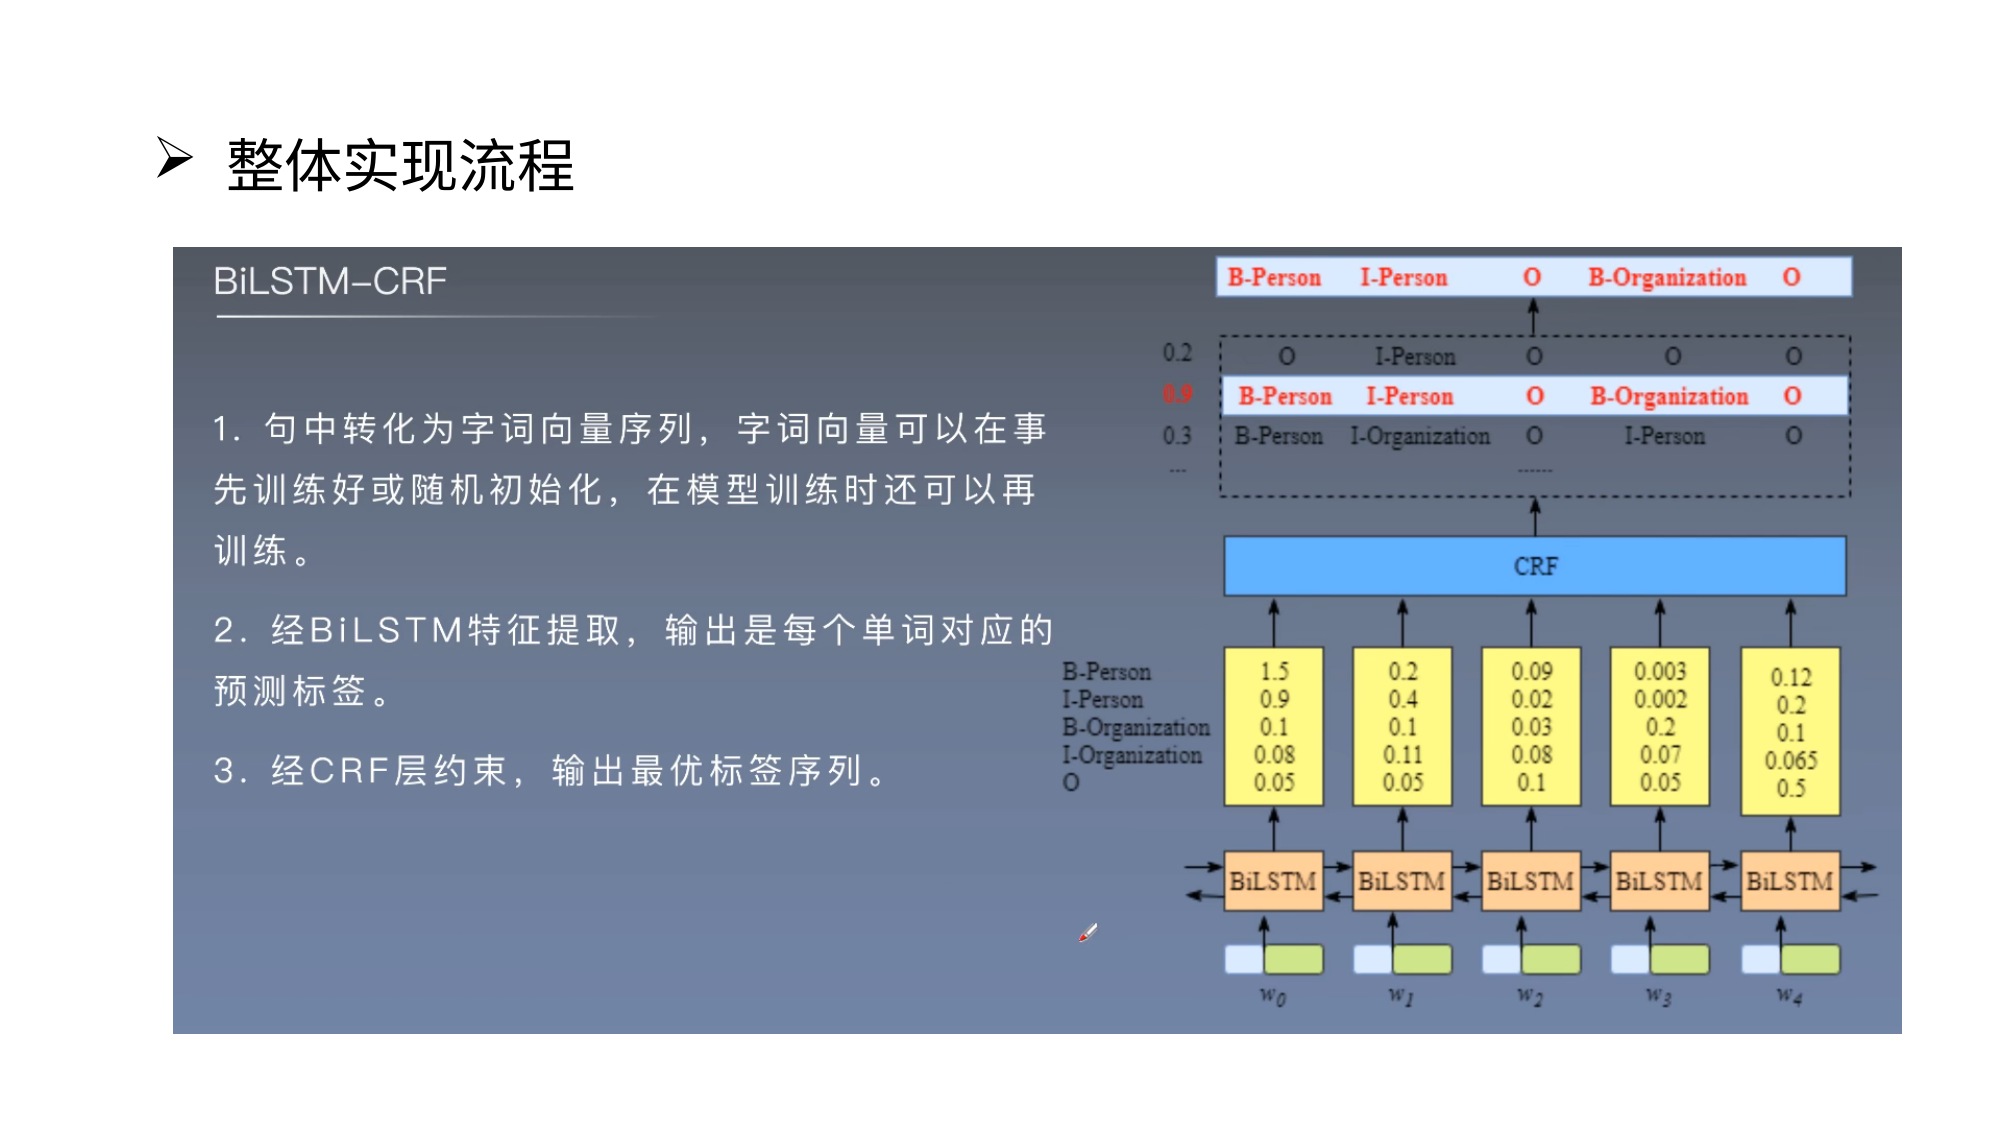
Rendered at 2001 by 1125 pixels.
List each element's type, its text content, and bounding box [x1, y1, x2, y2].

picture [173, 247, 1902, 1034]
text_box 整体实现流程 [137, 121, 730, 207]
